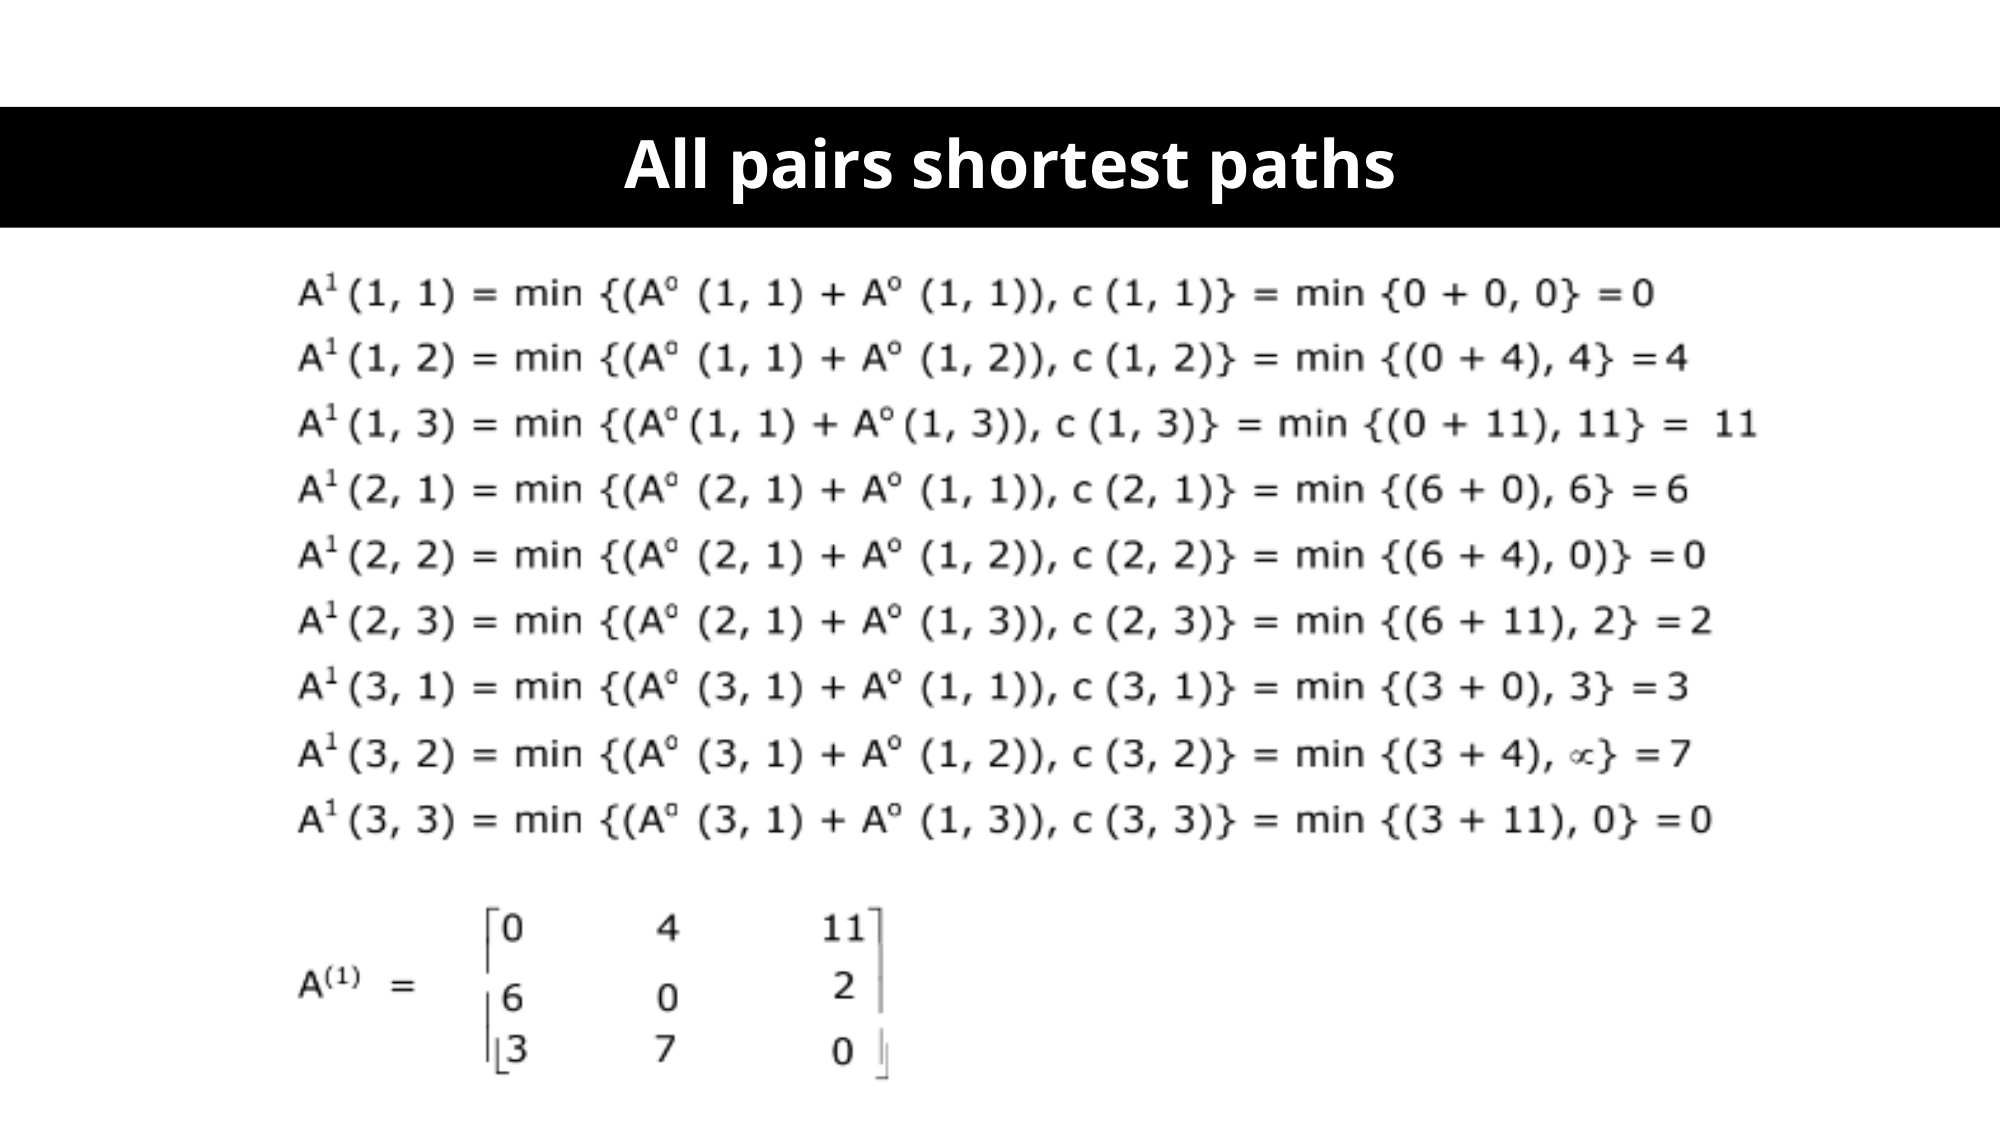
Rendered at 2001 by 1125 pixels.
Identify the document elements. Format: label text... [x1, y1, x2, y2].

text_box [0, 106, 2000, 229]
title All pairs shortest paths [91, 105, 1931, 228]
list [215, 233, 1807, 1125]
